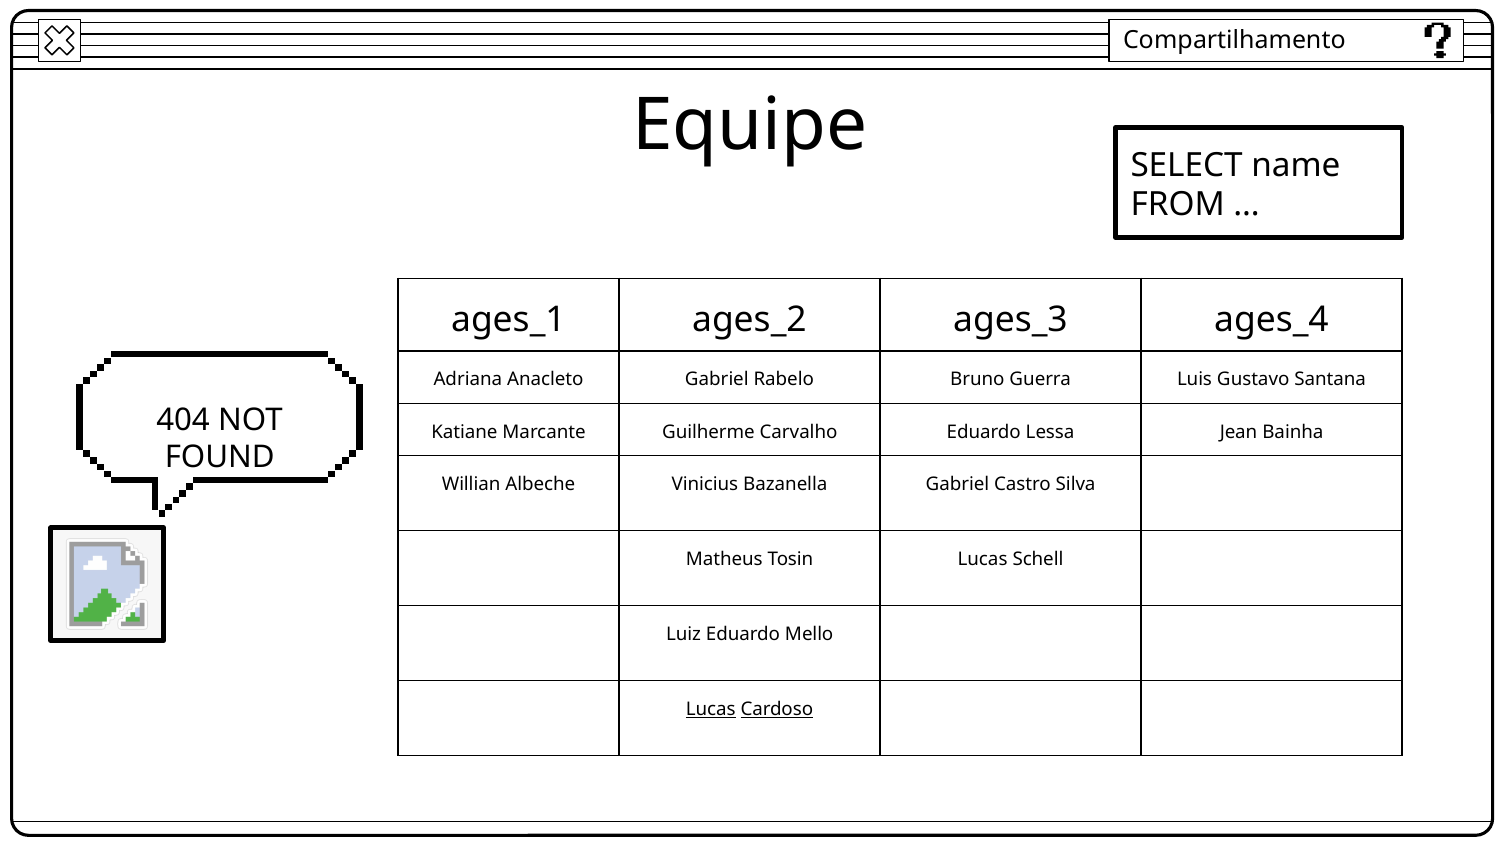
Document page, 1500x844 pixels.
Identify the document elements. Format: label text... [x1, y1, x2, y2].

table_header ages_3 [881, 279, 1140, 350]
table_cell [1142, 606, 1401, 680]
table_cell Lucas Schell [881, 531, 1140, 605]
table_cell [881, 606, 1140, 680]
table_cell Adriana Anacleto [399, 352, 618, 403]
table_cell Bruno Guerra [881, 352, 1140, 403]
title Equipe [118, 72, 1382, 167]
text_box SELECT name FROM … [1115, 127, 1403, 238]
table_cell Willian Albeche [399, 456, 618, 530]
table_header ages_1 [399, 279, 618, 350]
table_cell Gabriel Rabelo [620, 352, 879, 403]
table_cell Vinicius Bazanella [620, 456, 879, 530]
table_cell Katiane Marcante [399, 404, 618, 455]
table_header ages_4 [1142, 279, 1401, 350]
table_cell [881, 681, 1140, 755]
table_cell [1142, 456, 1401, 530]
table_cell Jean Bainha [1142, 404, 1401, 455]
table_cell [399, 681, 618, 755]
table_cell Luis Gustavo Santana [1142, 352, 1401, 403]
table_cell [399, 606, 618, 680]
text_box Compartilhamento [1108, 8, 1463, 69]
table_cell Lucas Cardoso [620, 681, 879, 755]
table_cell [1142, 681, 1401, 755]
table_cell Eduardo Lessa [881, 404, 1140, 455]
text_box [76, 350, 364, 517]
picture [52, 529, 162, 639]
table_cell [399, 531, 618, 605]
table_header ages_2 [620, 279, 879, 350]
table_cell Guilherme Carvalho [620, 404, 879, 455]
table_cell Matheus Tosin [620, 531, 879, 605]
table_cell Luiz Eduardo Mello [620, 606, 879, 680]
table_cell [1142, 531, 1401, 605]
table_cell Gabriel Castro Silva [881, 456, 1140, 530]
